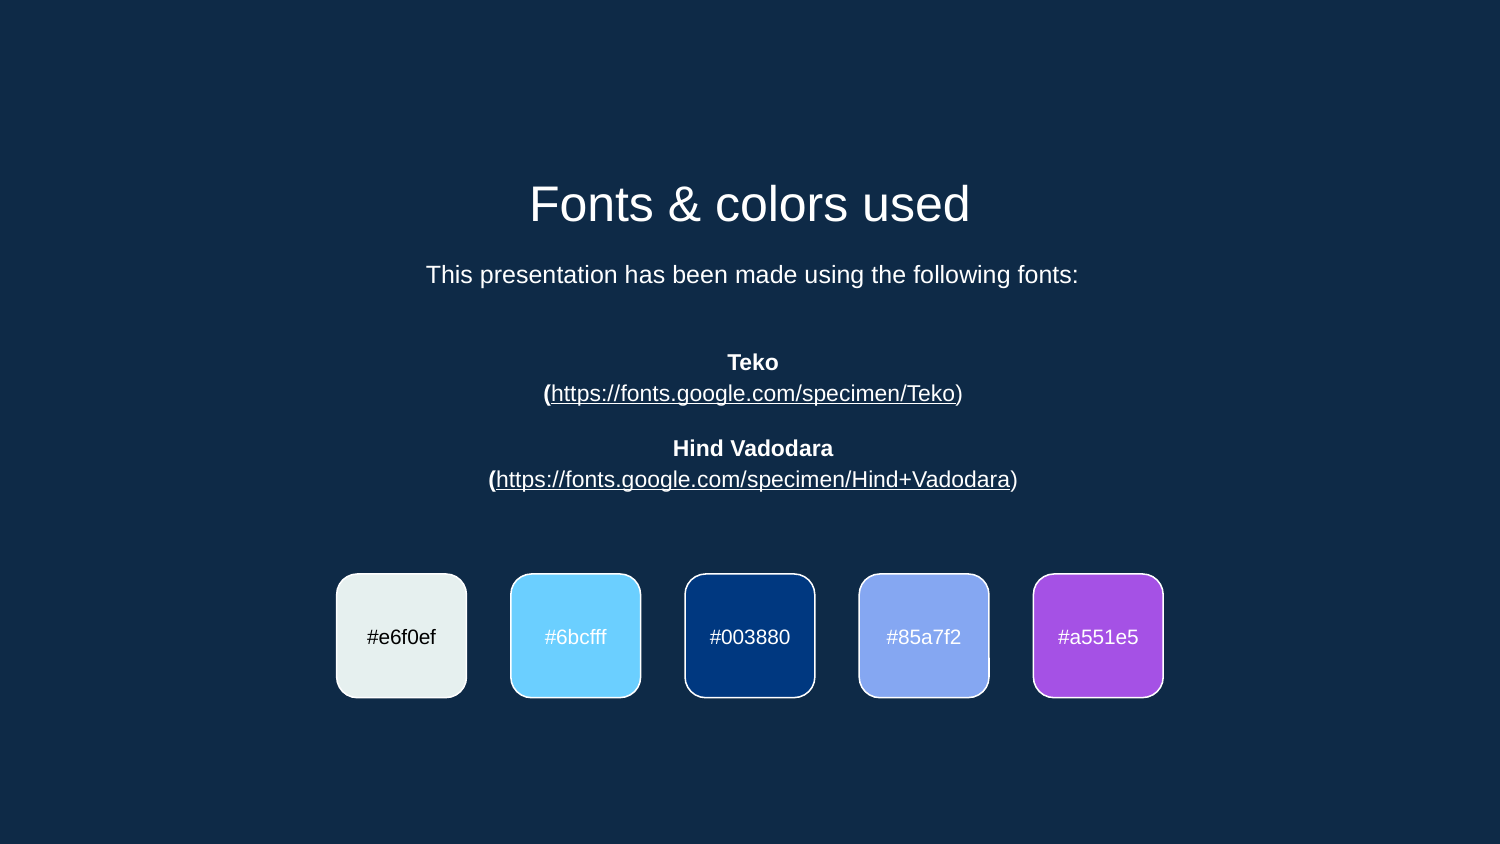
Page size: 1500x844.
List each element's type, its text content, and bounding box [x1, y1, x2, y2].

title Fonts & colors used [171, 156, 1328, 236]
list Teko (https://fonts.google.com/specimen/Teko) Hind Vadodara (https://fonts.google.com/specimen/Hind+Vadodara) [175, 314, 1332, 521]
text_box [1033, 573, 1164, 698]
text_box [336, 573, 990, 698]
list This presentation has been made using the following fonts: [175, 239, 1332, 312]
